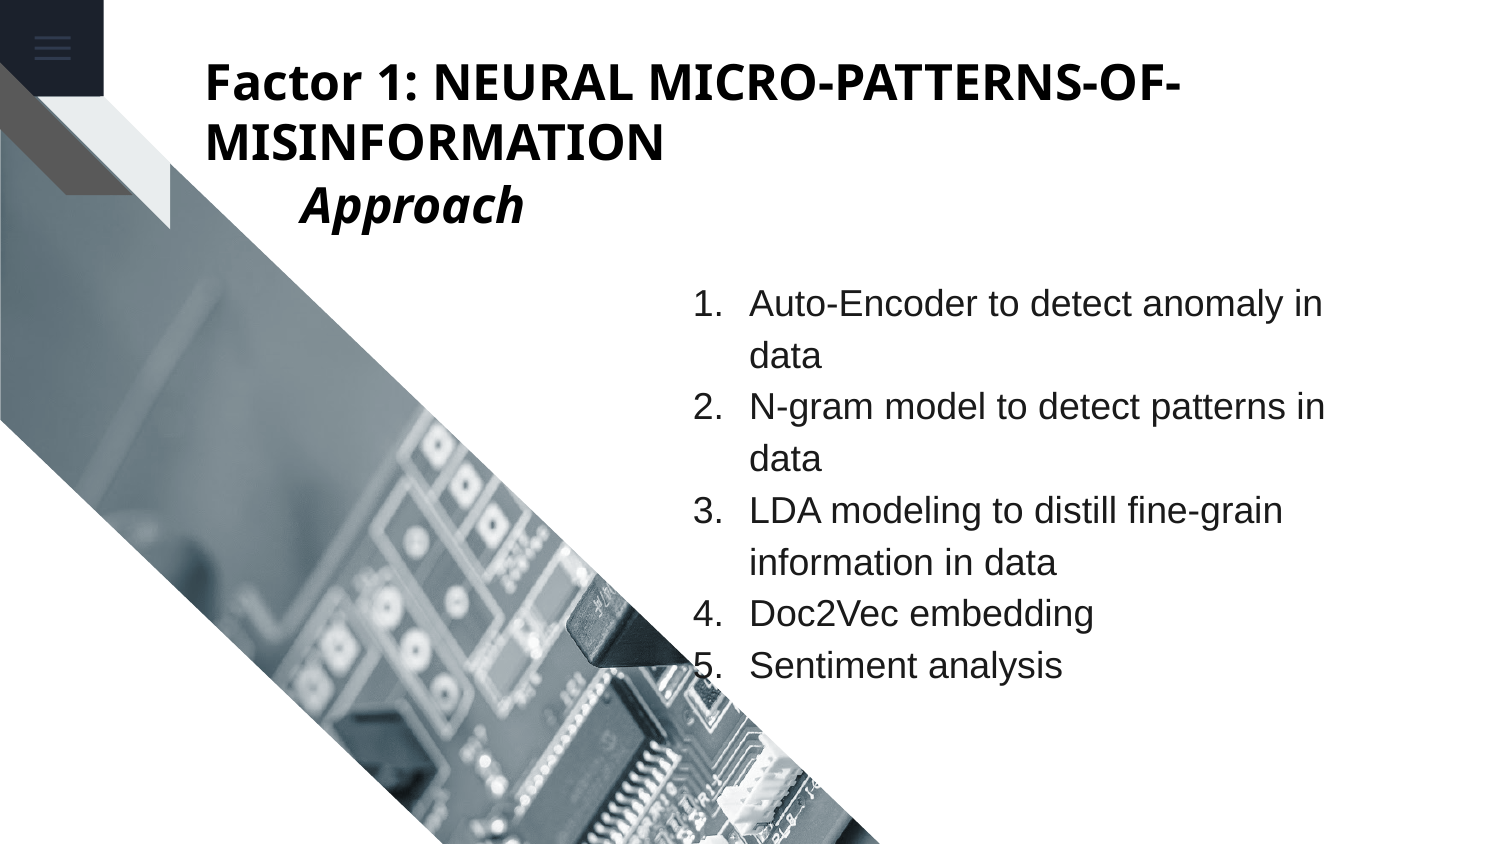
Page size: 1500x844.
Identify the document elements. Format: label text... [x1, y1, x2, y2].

list Auto-Encoder to detect anomaly in data N-gram model to detect patterns in data LDA modeling to distill fine-grain information in data Doc2Vec embedding Sentiment analysis [659, 257, 1368, 547]
title Approach [286, 158, 1442, 309]
picture [0, 97, 880, 844]
title Factor 1: NEURAL MICRO-PATTERNS-OF-MISINFORMATION [189, 35, 1345, 186]
